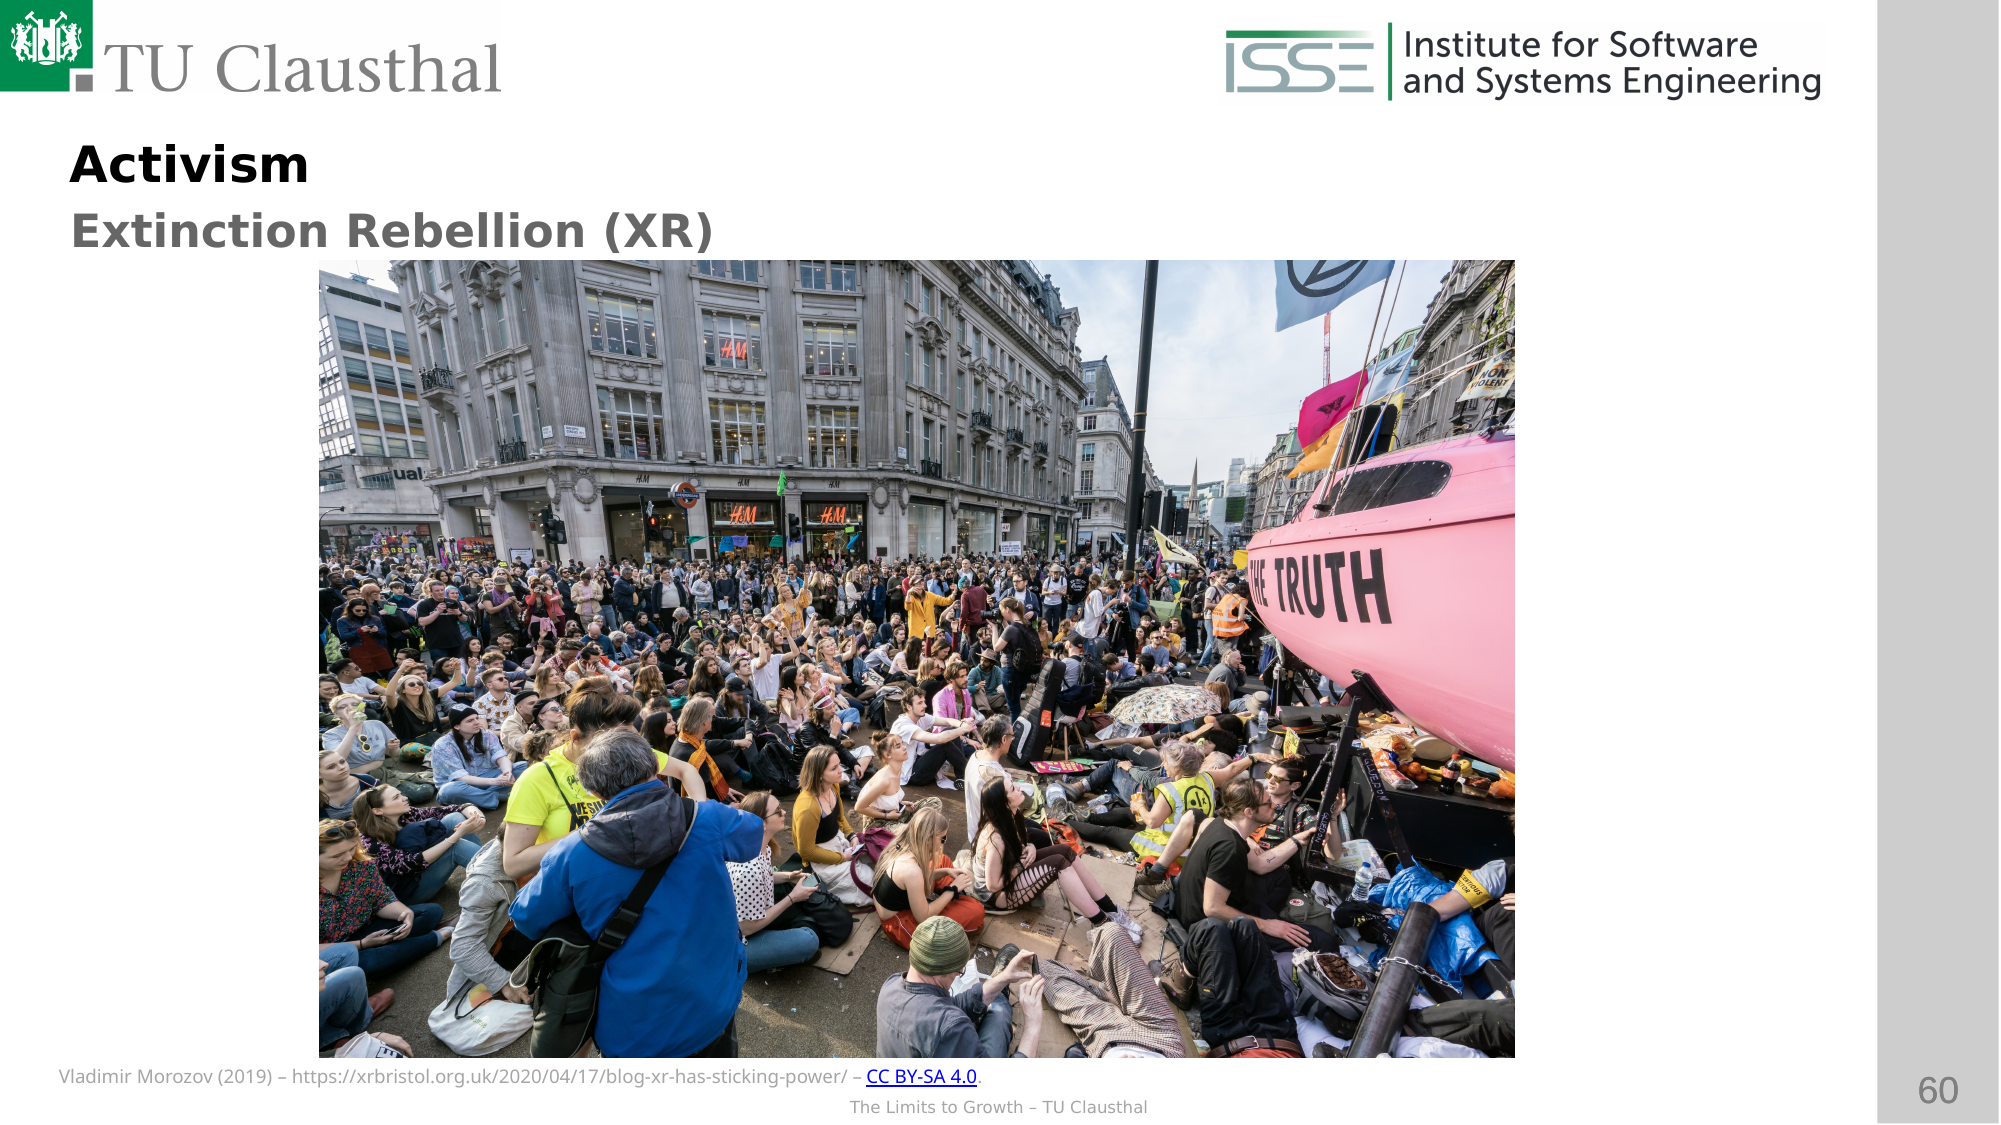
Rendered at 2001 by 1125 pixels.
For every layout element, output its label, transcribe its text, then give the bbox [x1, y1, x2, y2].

picture [1218, 22, 1826, 107]
text_box Vladimir Morozov (2019) – https://xrbristol.org.uk/2020/04/17/blog-xr-has-sticking-power/ – CC BY-SA 4.0. [44, 1057, 1830, 1098]
text_box Extinction Rebellion (XR) [70, 188, 1769, 270]
text_box Activism [55, 125, 1817, 206]
picture [319, 260, 1515, 1058]
picture [0, 0, 501, 92]
